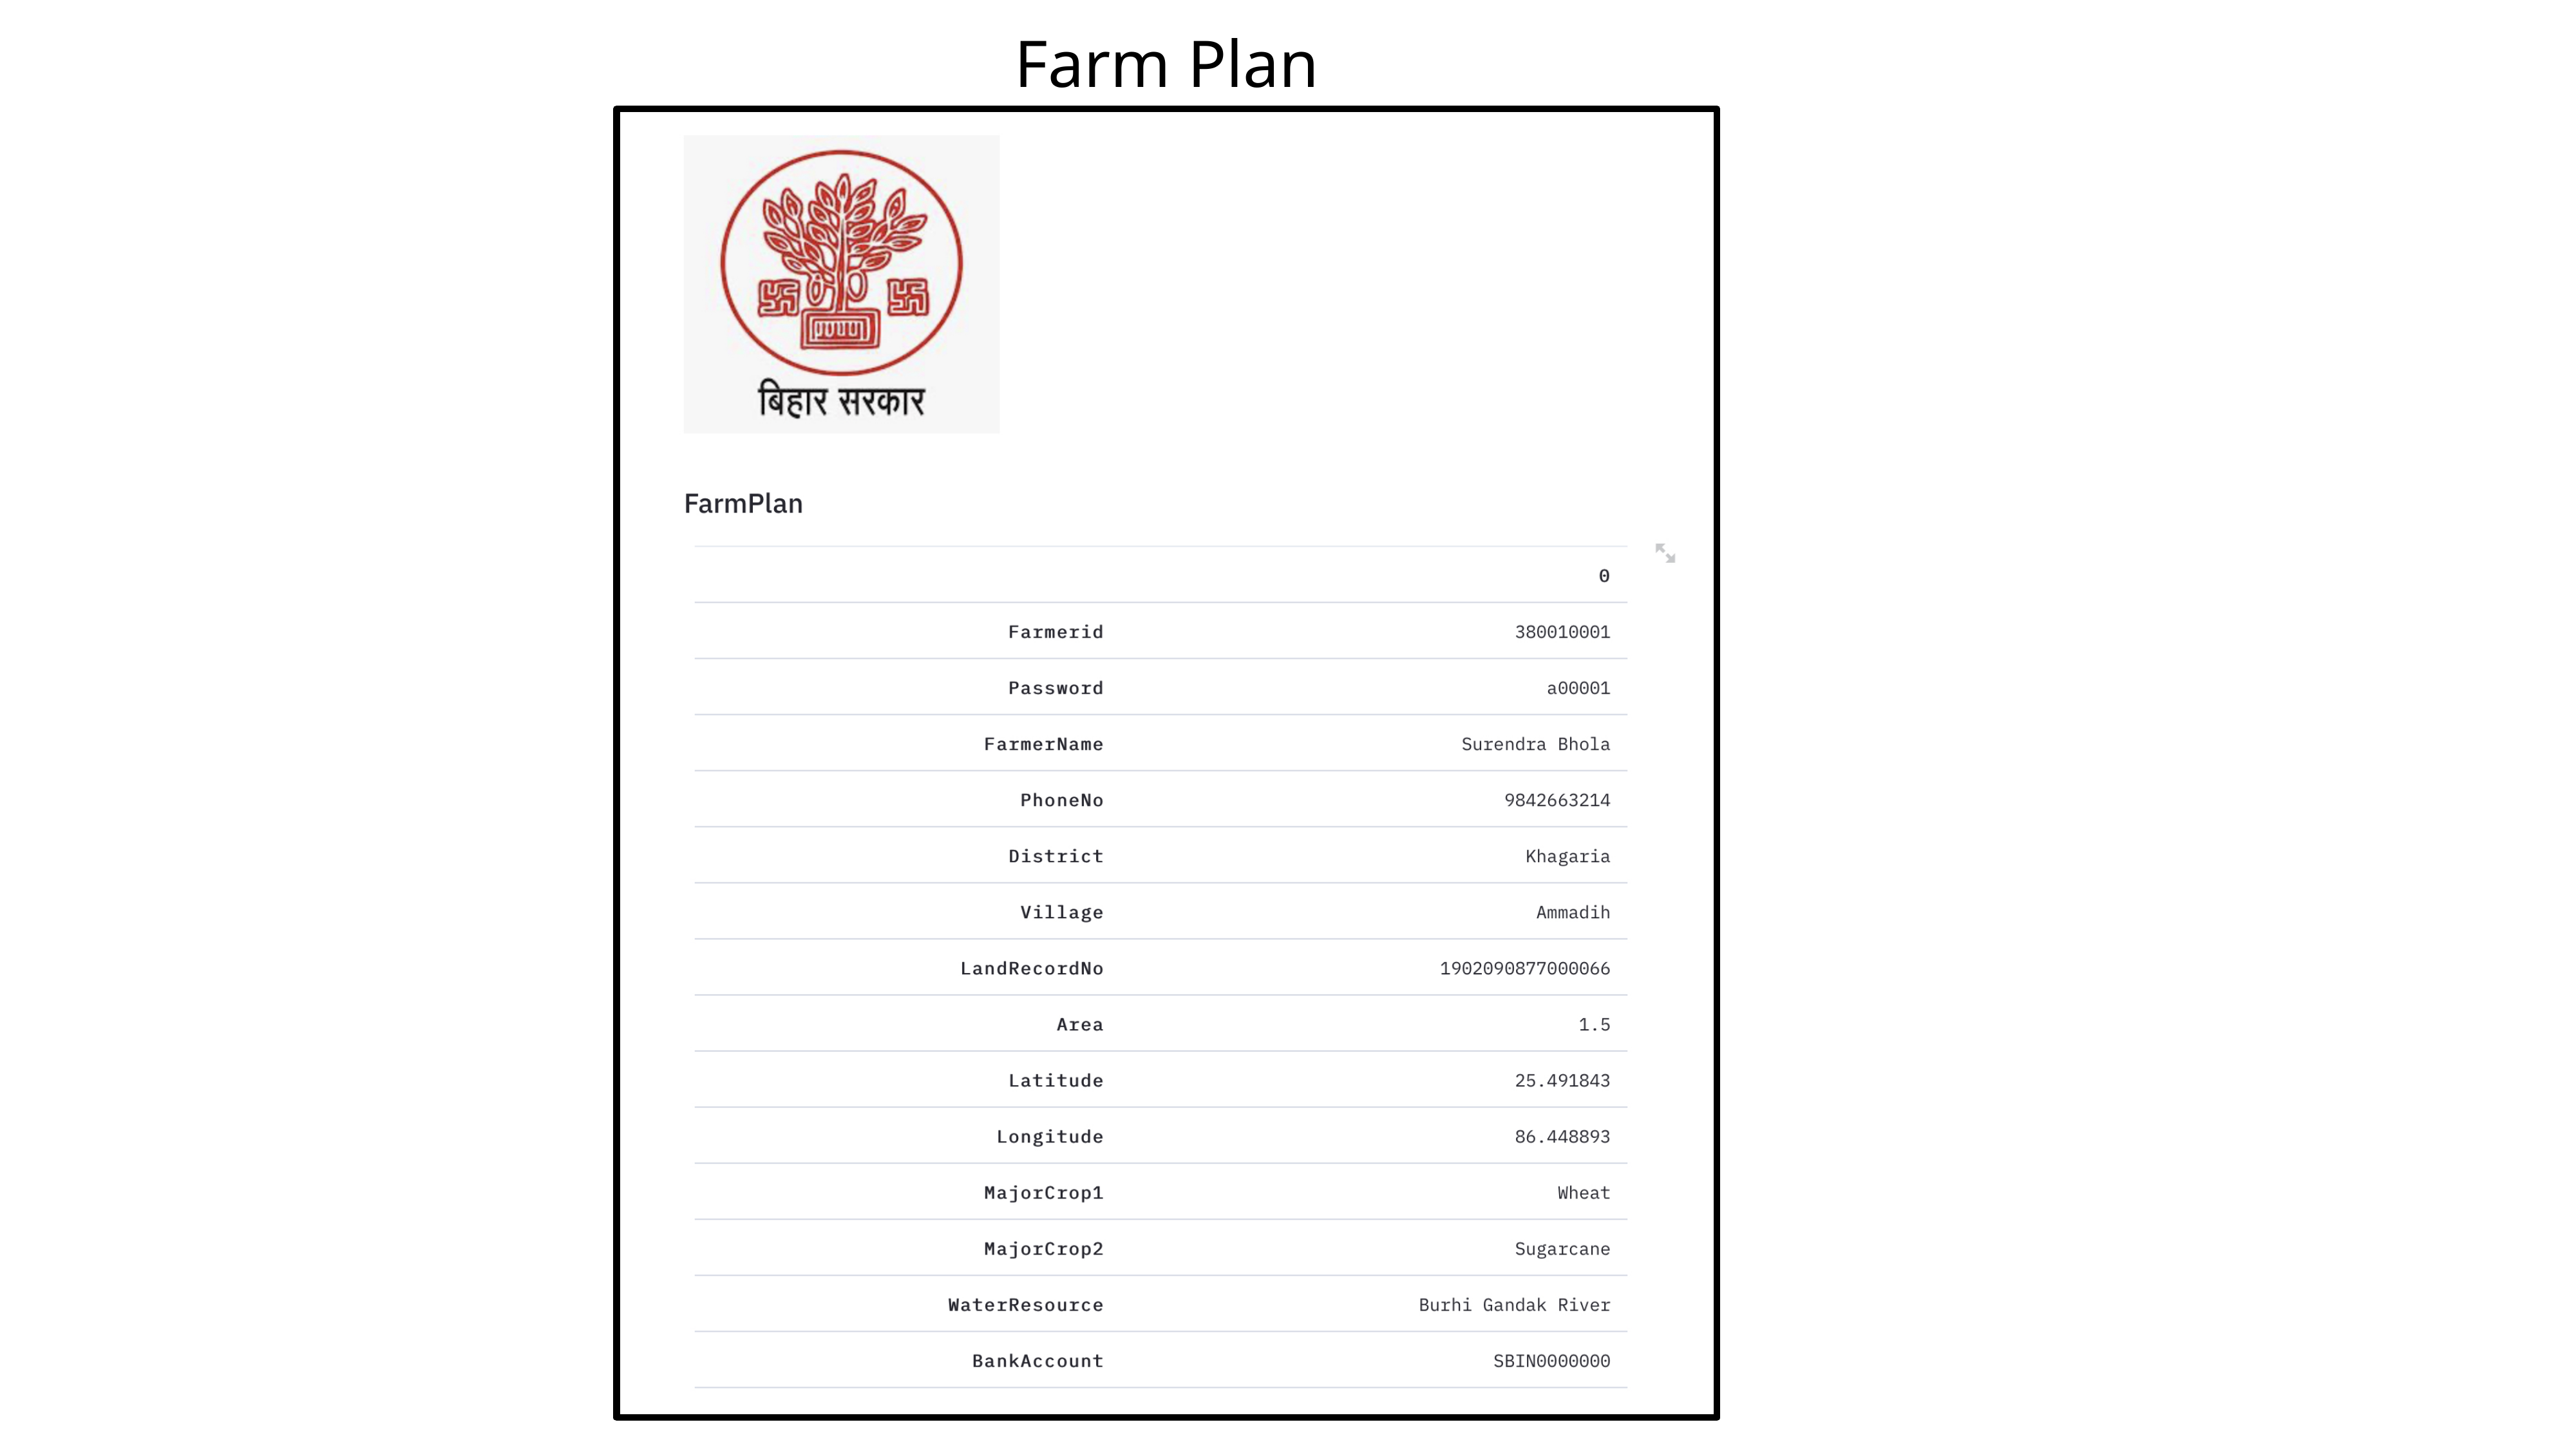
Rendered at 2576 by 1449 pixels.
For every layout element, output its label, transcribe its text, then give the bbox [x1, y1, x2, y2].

text_box Farm Plan [1009, 26, 1325, 107]
picture [620, 111, 1714, 1415]
